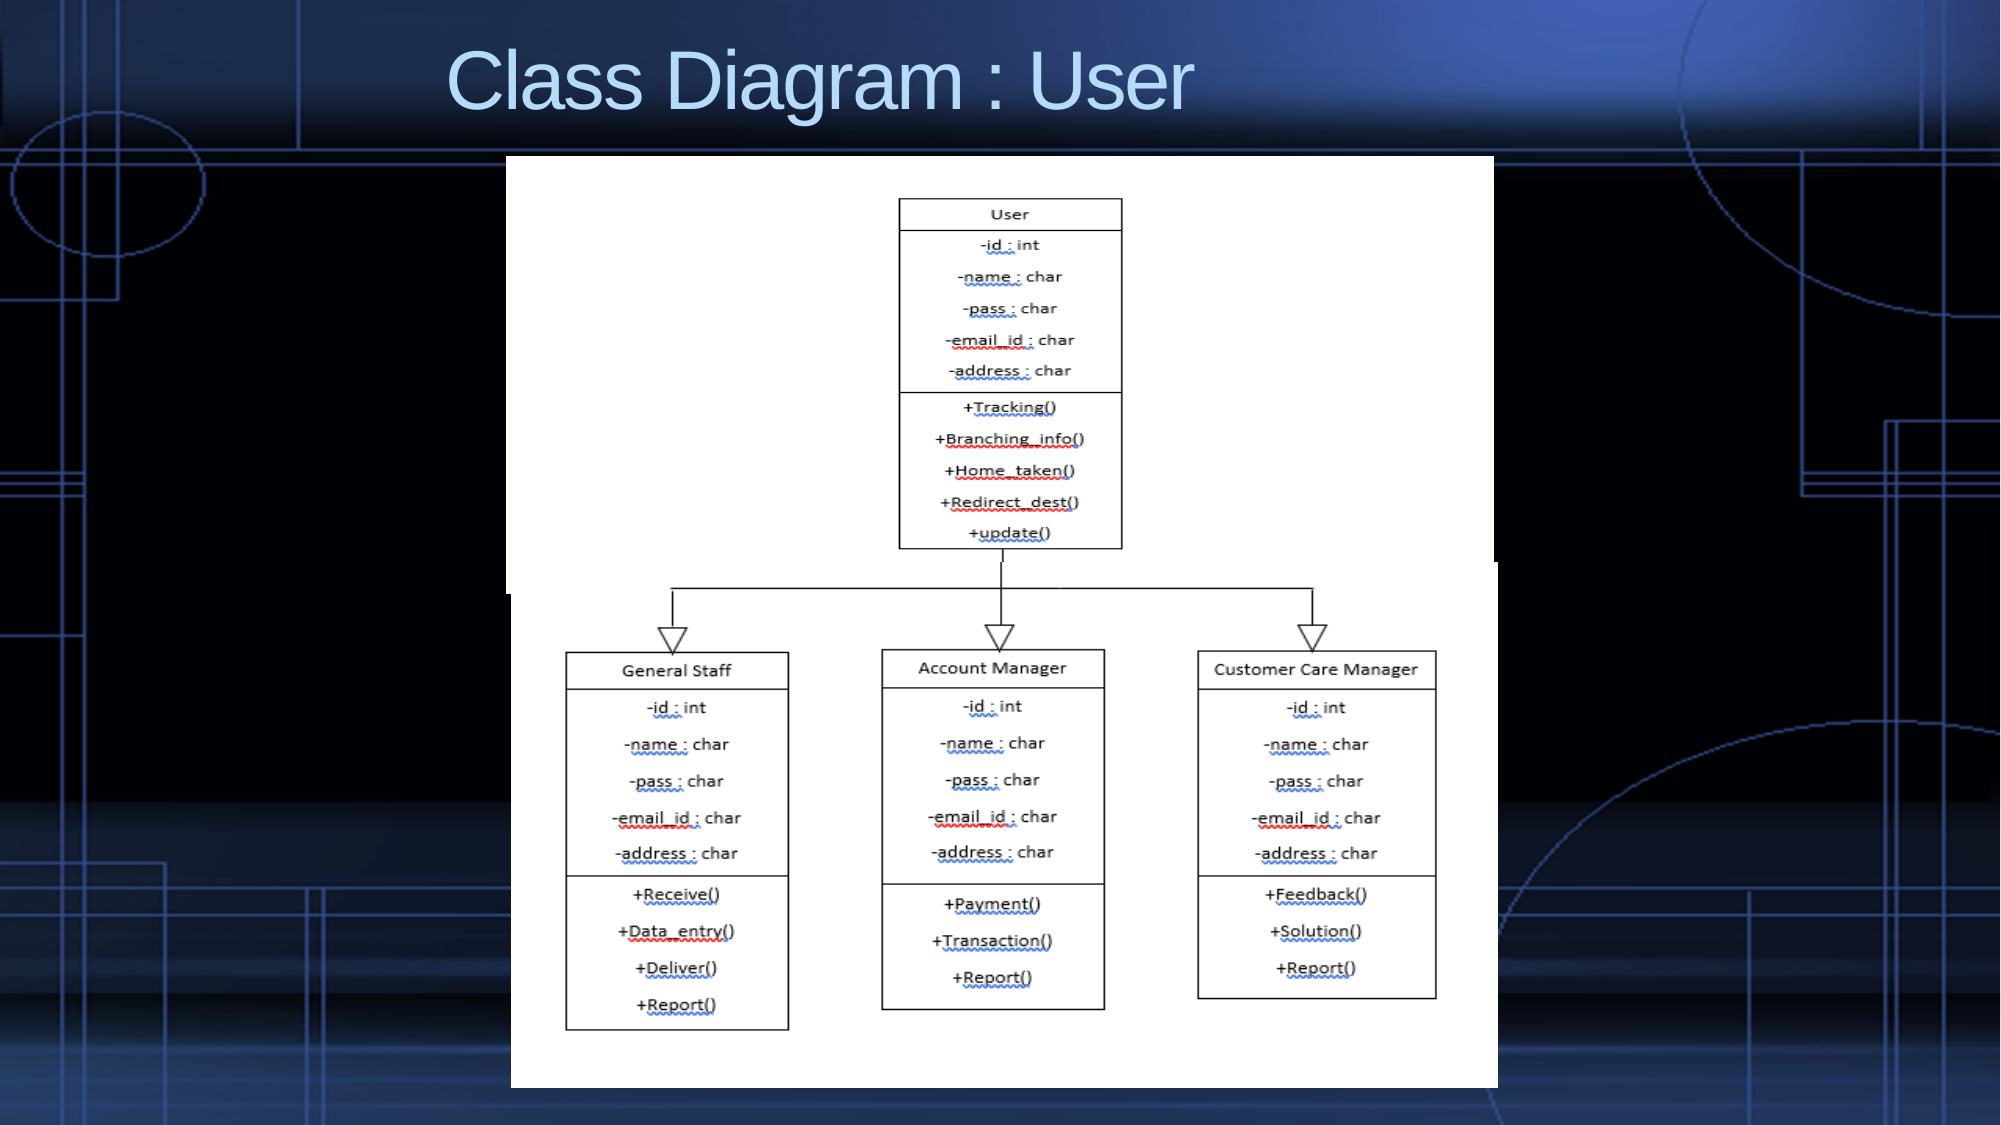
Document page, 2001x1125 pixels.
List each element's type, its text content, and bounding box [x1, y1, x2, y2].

picture [0, 0, 2001, 1125]
title Class Diagram : User [430, 18, 1505, 157]
